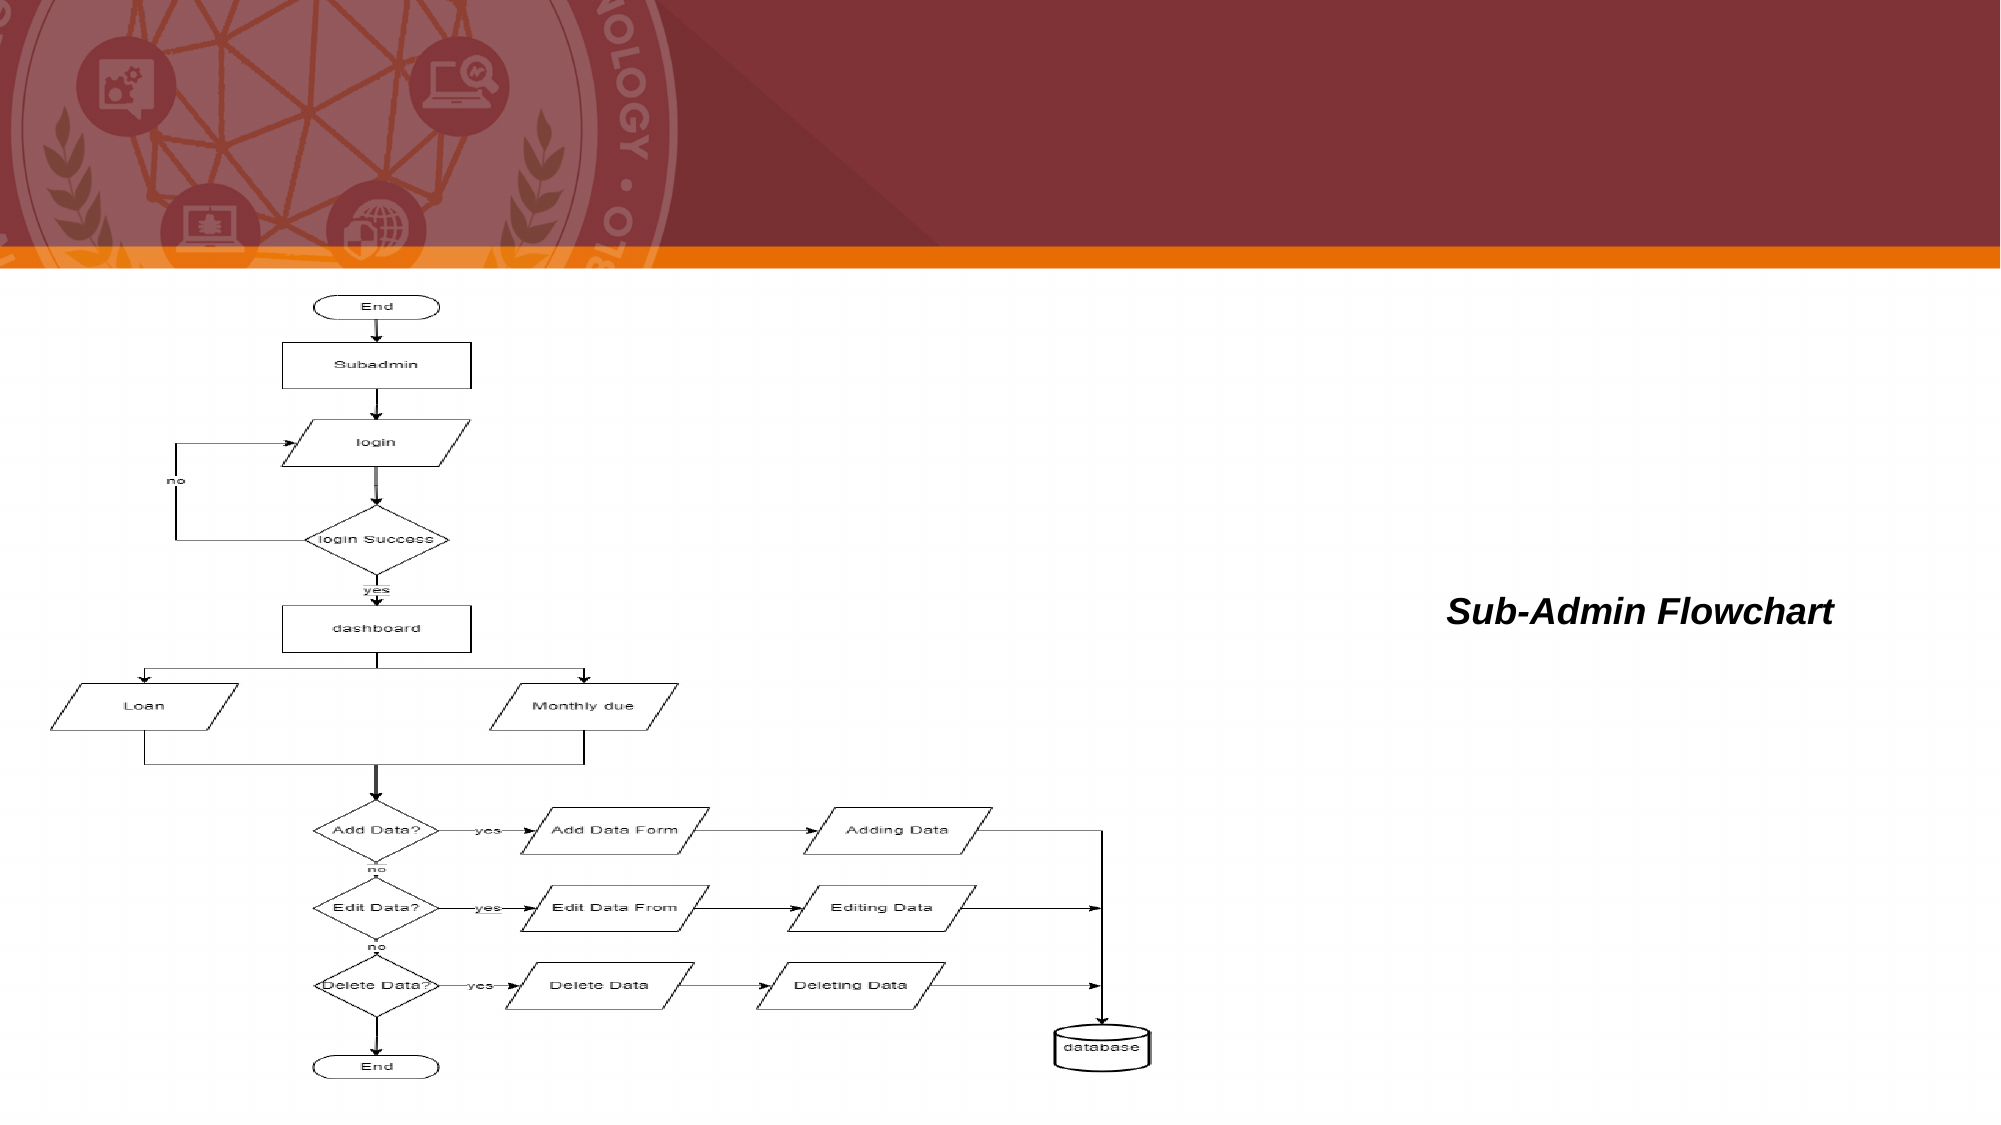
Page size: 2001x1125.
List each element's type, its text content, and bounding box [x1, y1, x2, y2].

picture [0, 0, 2001, 1125]
text_box Sub-Admin Flowchart [1152, 534, 1883, 640]
